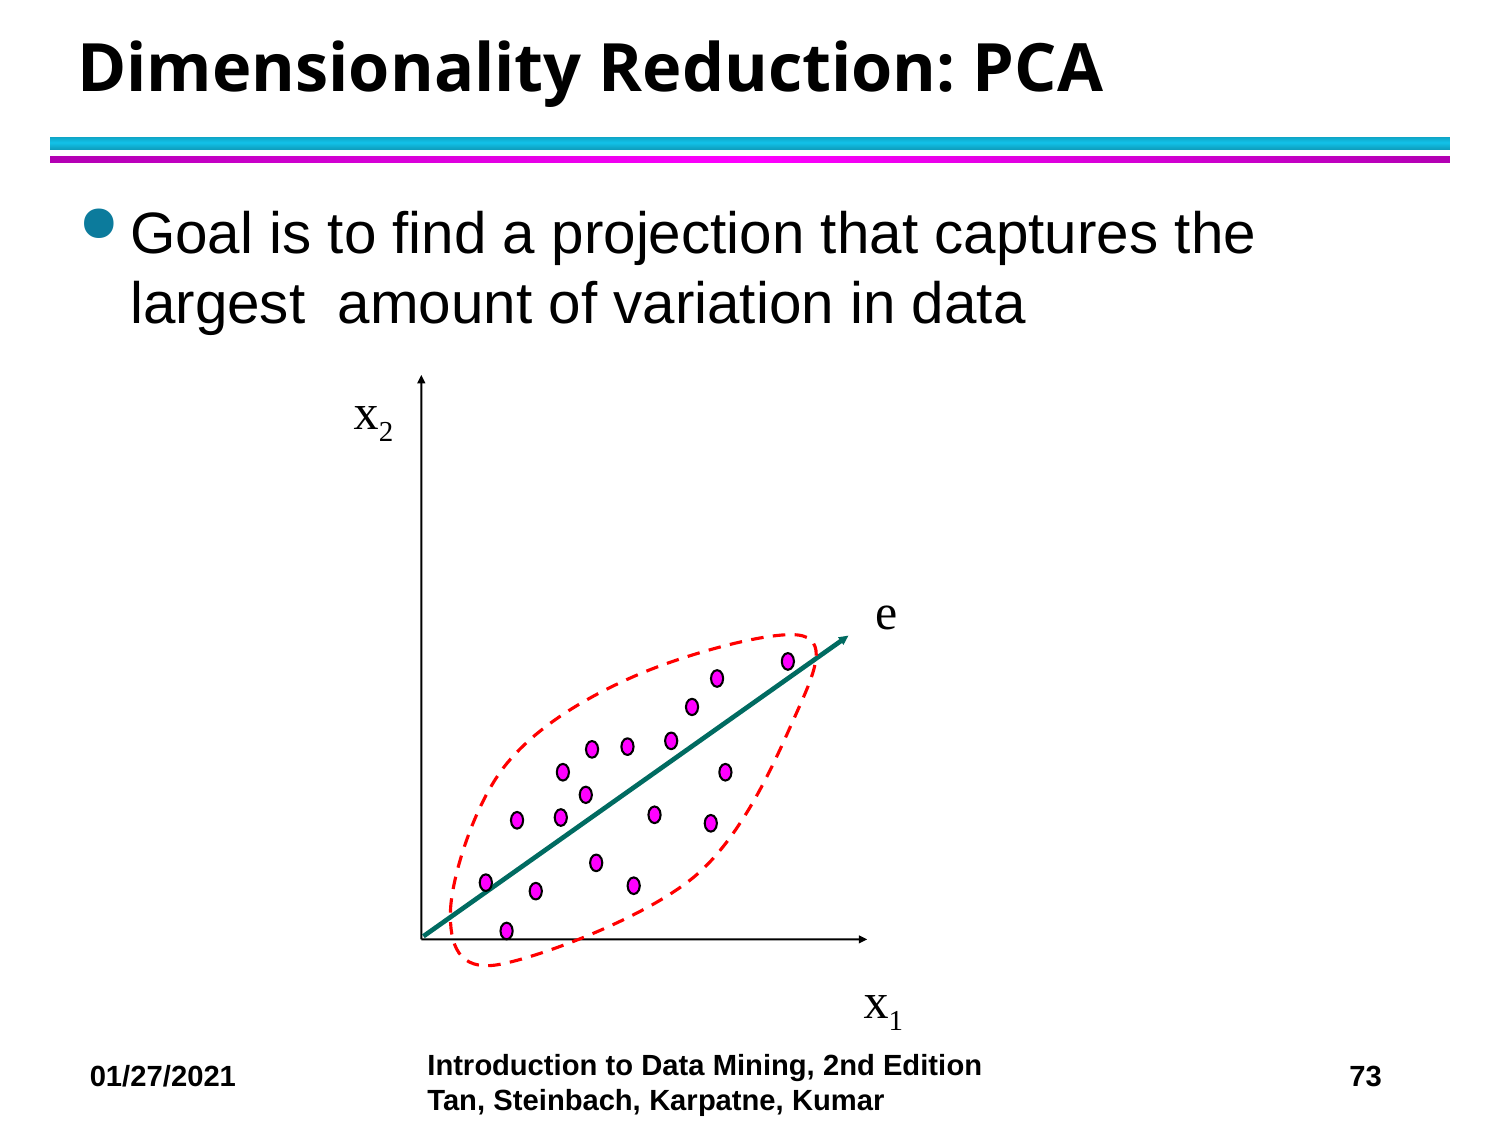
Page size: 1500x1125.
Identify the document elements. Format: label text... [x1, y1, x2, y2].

list Goal is to find a projection that captures the largest amount of variation in data [67, 187, 1432, 1038]
title Dimensionality Reduction: PCA [62, 24, 1421, 113]
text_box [337, 374, 920, 1040]
